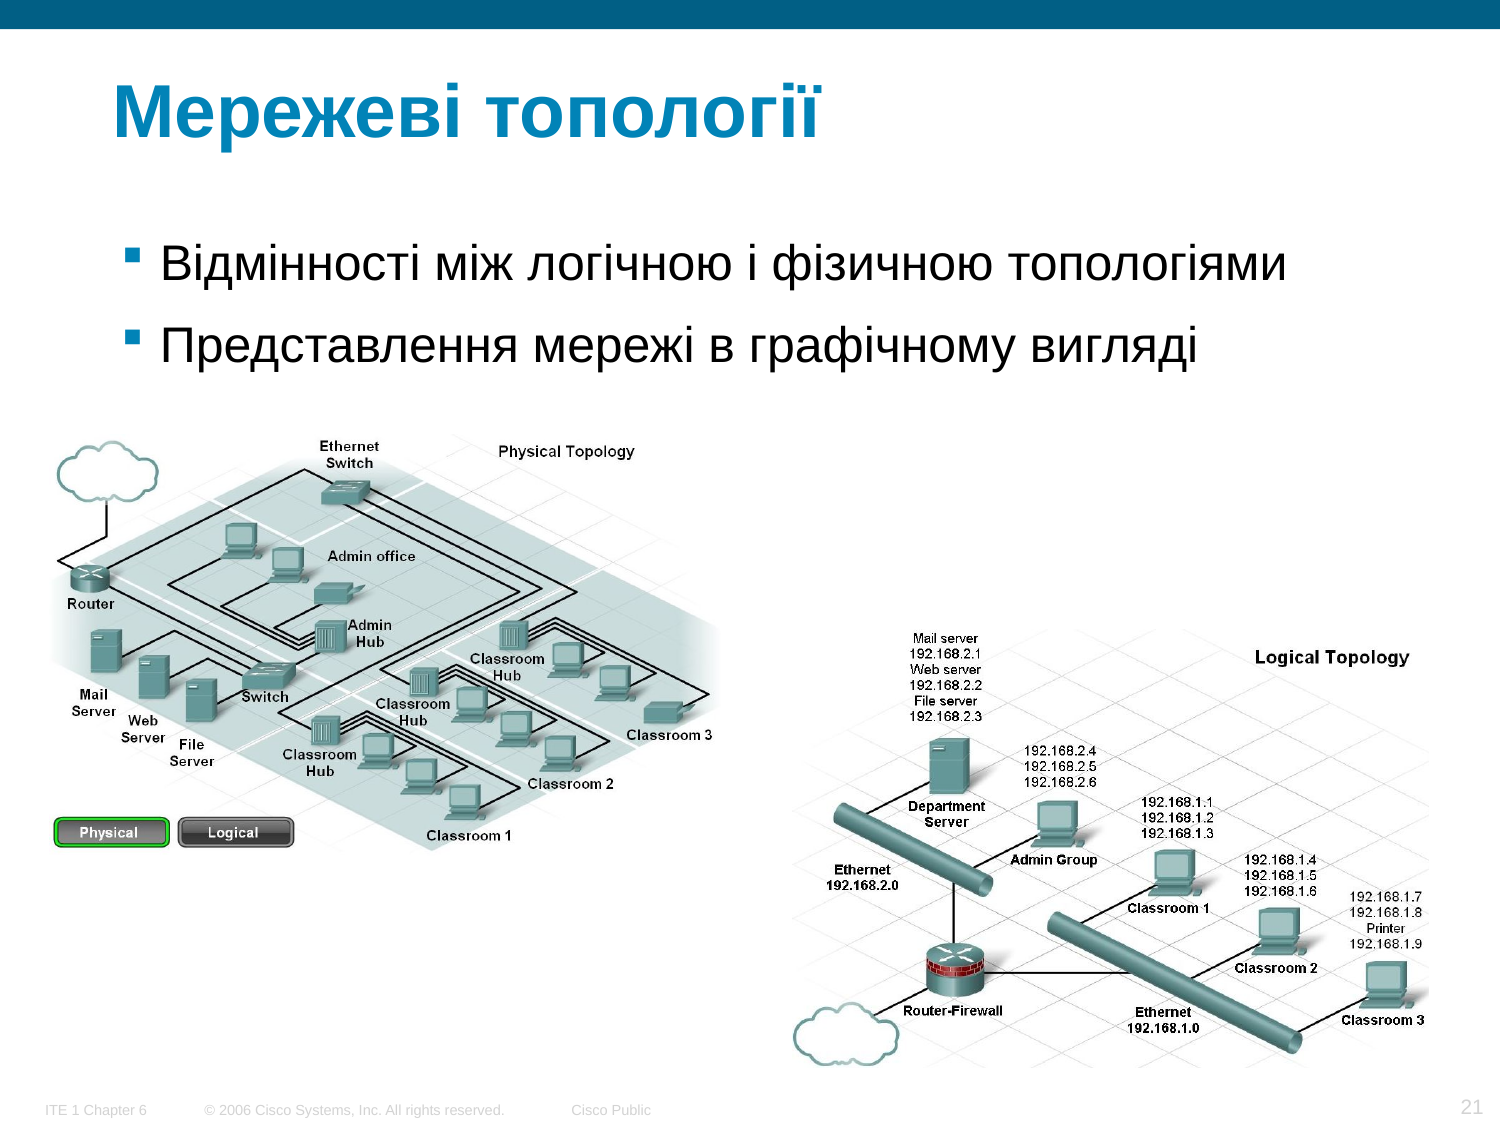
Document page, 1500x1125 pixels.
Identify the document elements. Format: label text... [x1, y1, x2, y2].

picture [792, 629, 1429, 1068]
list Відмінності між логічною і фізичною топологіями Представлення мережі в графічному вигляді [107, 228, 1411, 1062]
title Мережеві топології [98, 60, 1435, 161]
picture [49, 433, 721, 856]
